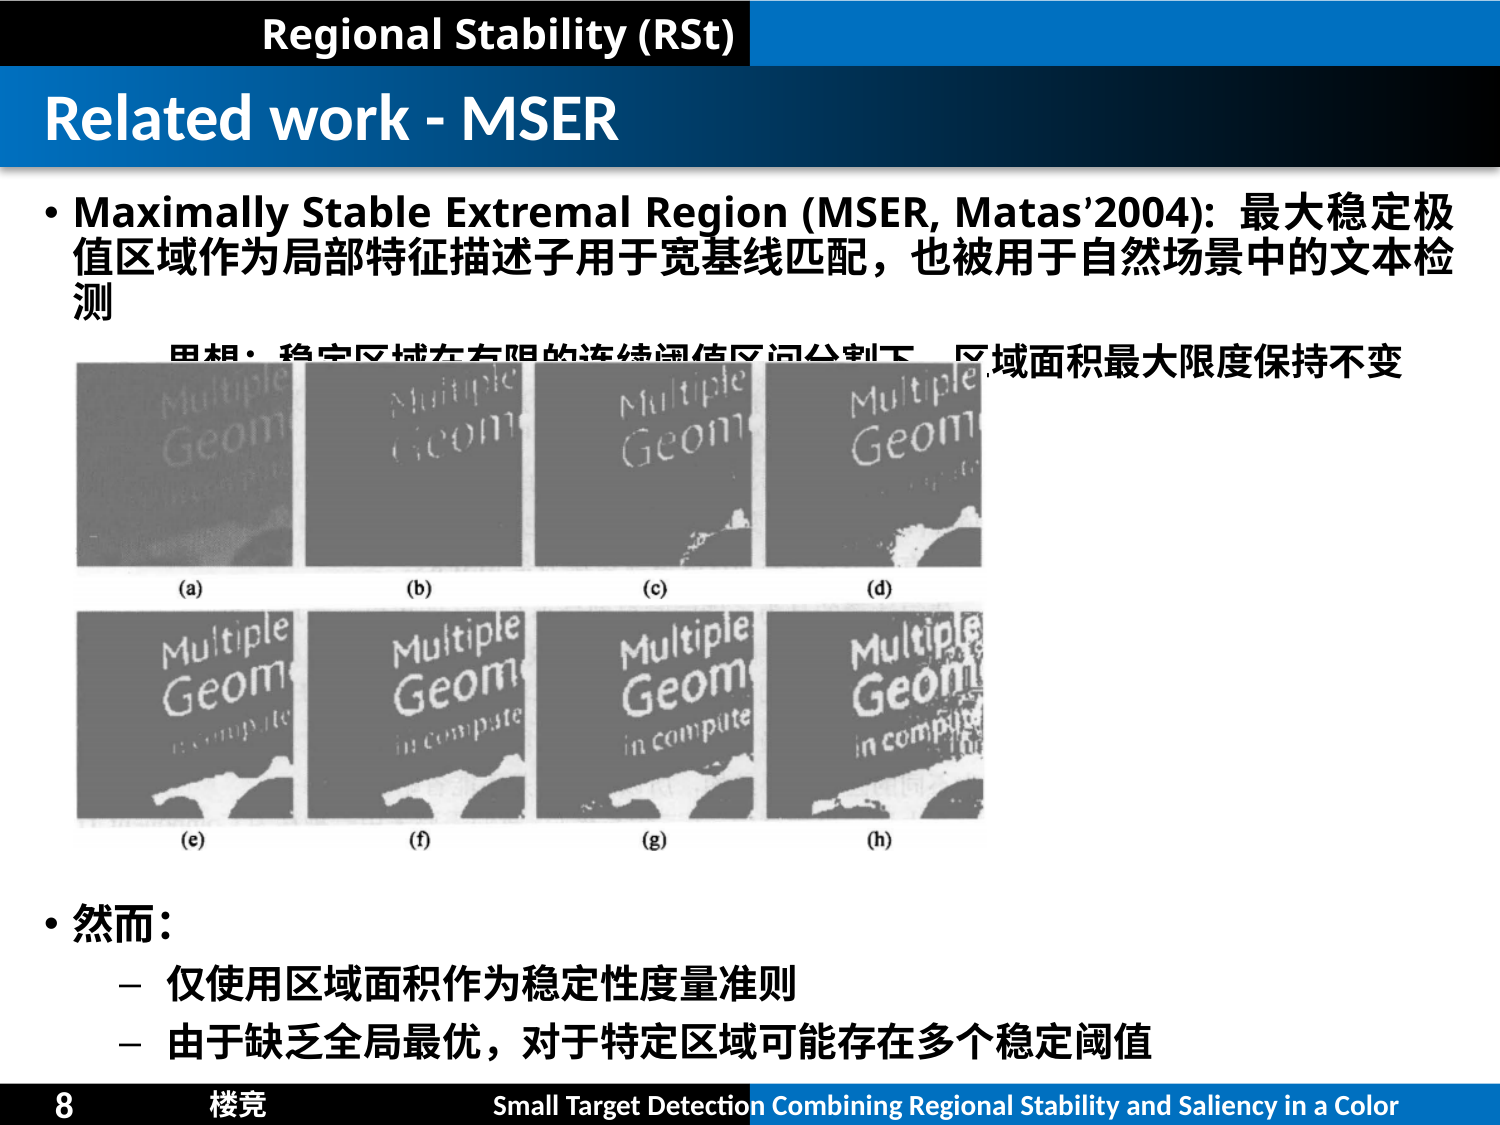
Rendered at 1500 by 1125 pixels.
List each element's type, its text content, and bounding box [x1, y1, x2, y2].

picture [72, 361, 987, 852]
list Related work - MSER [29, 66, 1471, 161]
text_box Maximally Stable Extremal Region (MSER, Matas’2004): 最大稳定极值区域作为局部特征描述子用于宽基线匹配，也被用于自然场景中的文本检测 思想：稳定区域在有限的连续阈值区间分割下，区域面积最大限度保持不变 然而： 仅使用区域面积作为稳定性度量准则 由于缺乏全局最优，对于特定区域可能存在多个稳定阈值 [29, 184, 1471, 1047]
list Regional Stability (RSt) [73, 0, 750, 67]
